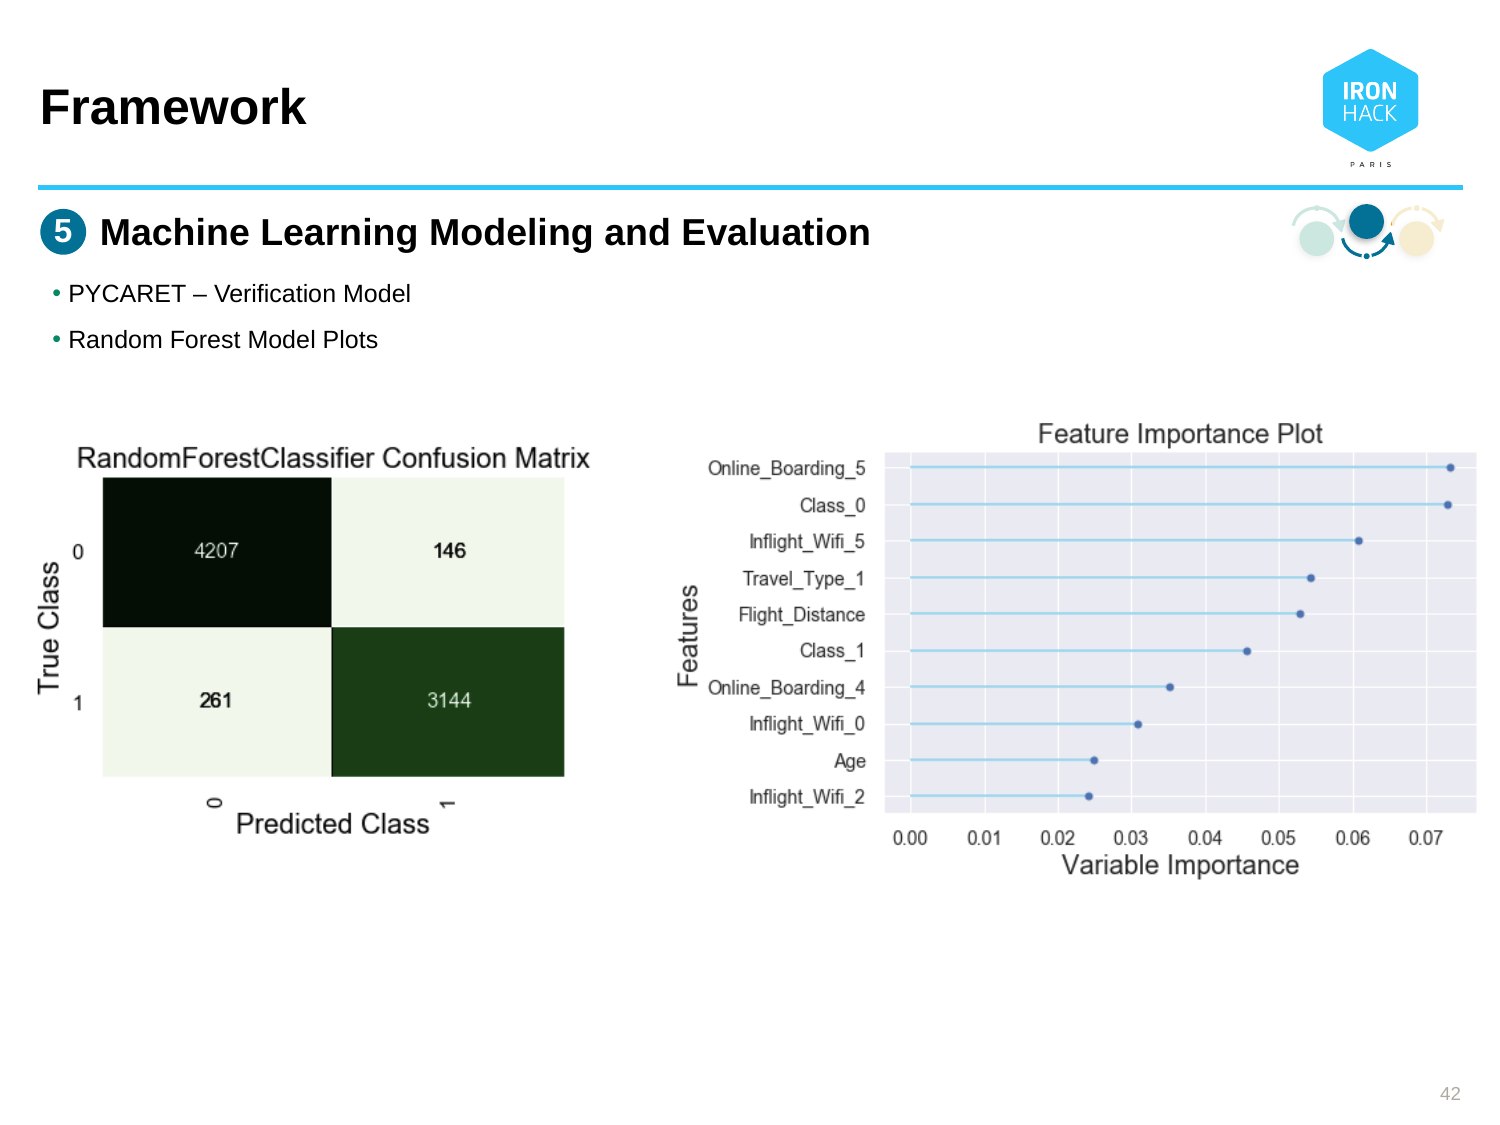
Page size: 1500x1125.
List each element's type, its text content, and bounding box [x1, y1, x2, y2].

picture [1293, 31, 1448, 186]
text_box PYCARET – Verification Model Random Forest Model Plots [38, 267, 1461, 430]
text_box Machine Learning Modeling and Evaluation [77, 213, 1163, 254]
text_box 5 [38, 206, 89, 257]
title Framework [40, 80, 1288, 137]
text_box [1291, 200, 1447, 265]
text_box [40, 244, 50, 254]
picture [0, 413, 1487, 889]
